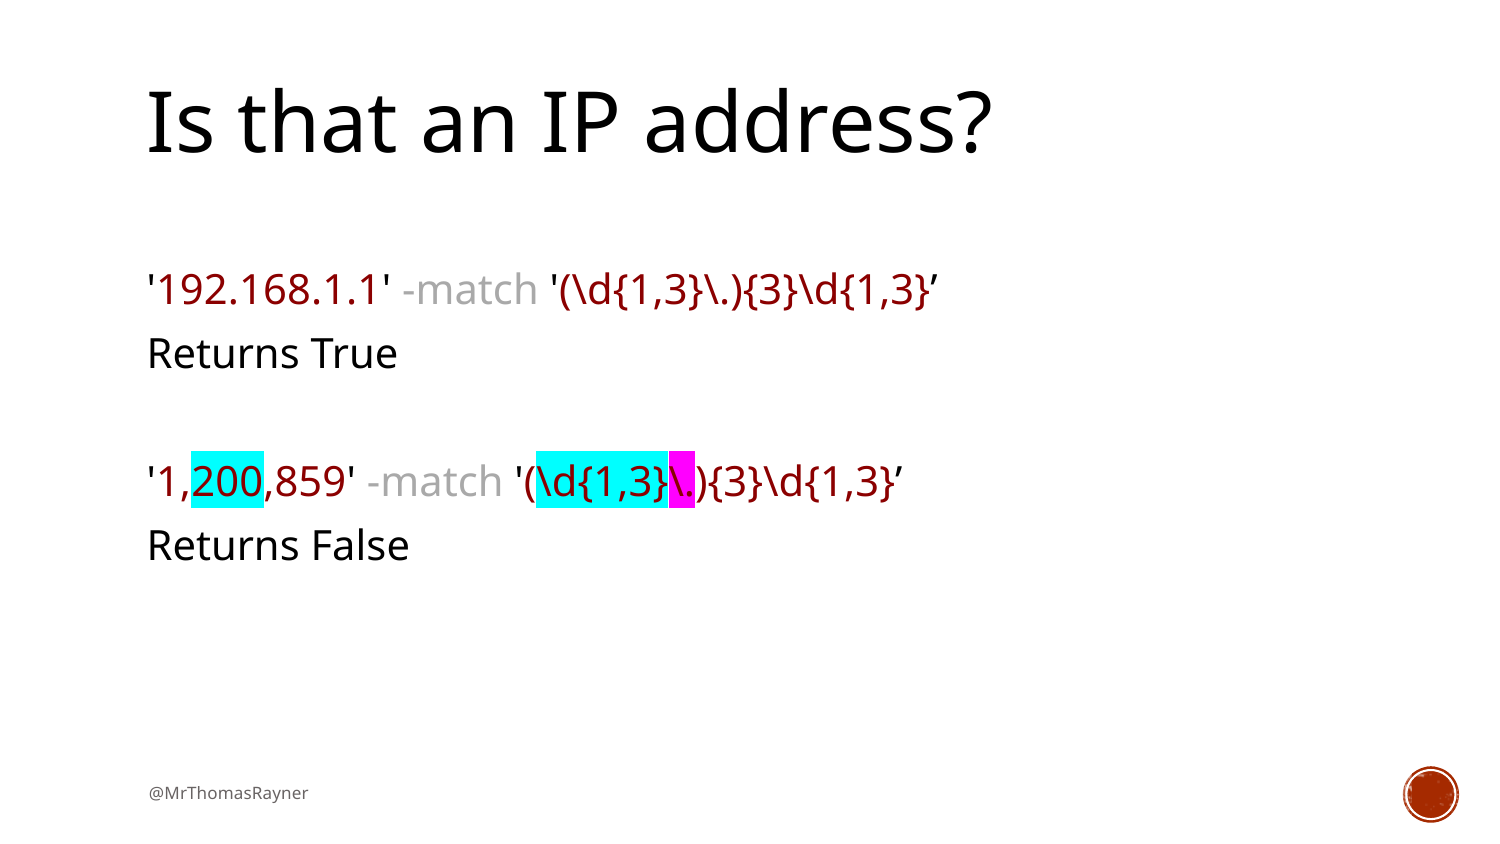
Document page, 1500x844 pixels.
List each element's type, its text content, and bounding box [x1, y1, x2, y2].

footer @MrThomasRayner [133, 771, 913, 817]
title Is that an IP address? [131, 59, 1370, 192]
list '192.168.1.1' -match '(\d{1,3}\.){3}\d{1,3}’ Returns True '1,200,859' -match '(\d{1,3}\.){3}\d{1,3}’ Returns False [131, 261, 1370, 760]
